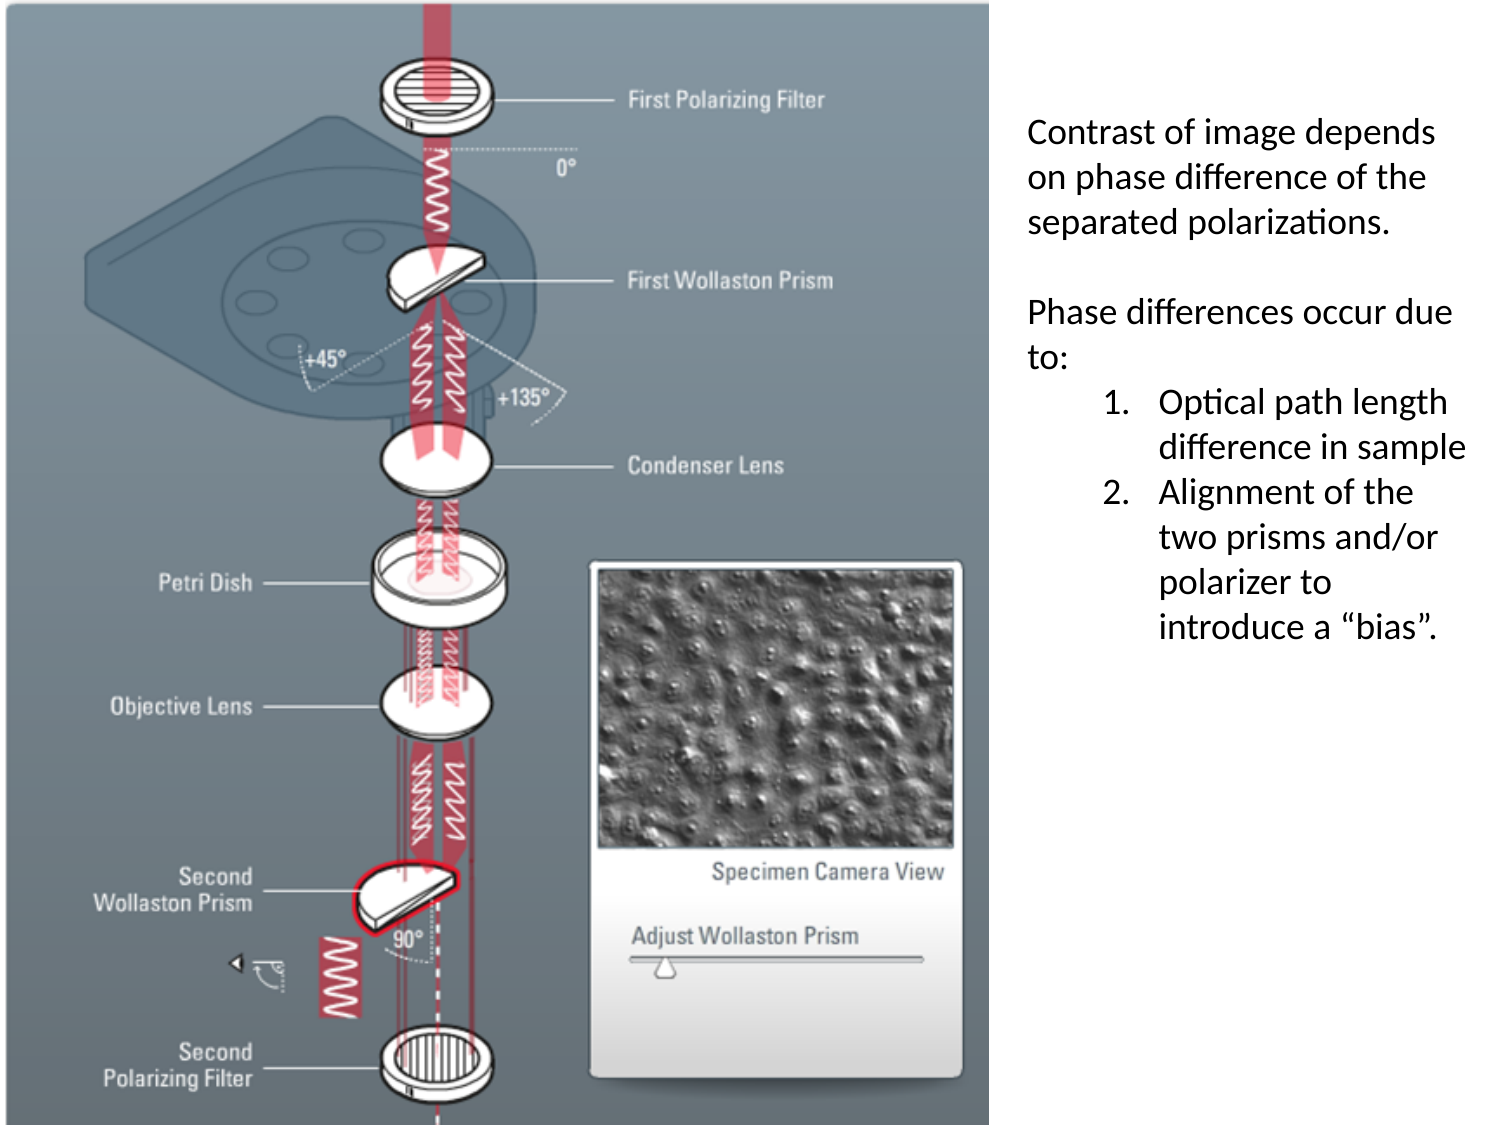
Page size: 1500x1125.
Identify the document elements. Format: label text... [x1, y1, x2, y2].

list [5, 0, 989, 1125]
text_box Contrast of image depends on phase difference of the separated polarizations. Phase differences occur due to: Optical path length difference in sample Alignment of the two prisms and/or polarizer to introduce a “bias”. [1012, 99, 1488, 655]
